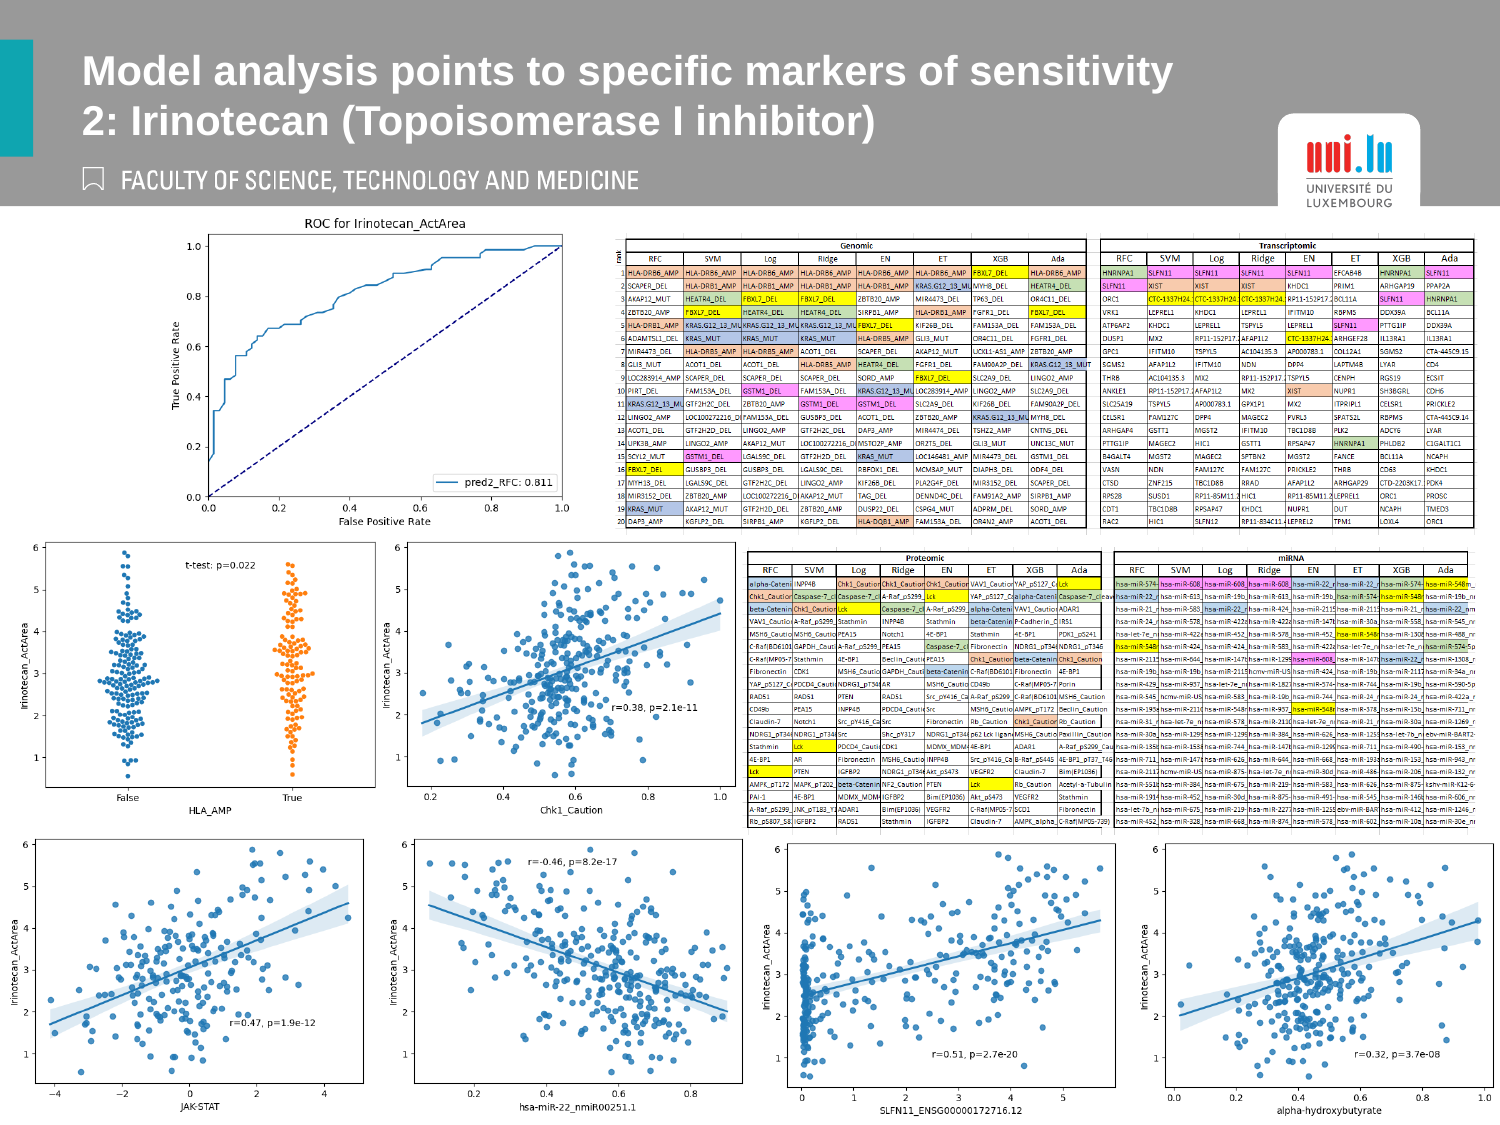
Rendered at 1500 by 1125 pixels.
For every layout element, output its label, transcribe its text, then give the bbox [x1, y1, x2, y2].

title Model analysis points to specific markers of sensitivity 2: Irinotecan (Topoisomerase I inhibitor) [81, 43, 1264, 207]
picture [757, 840, 1125, 1123]
picture [0, 835, 367, 1118]
picture [150, 212, 607, 535]
picture [1133, 840, 1500, 1123]
picture [18, 538, 1476, 1118]
picture [615, 233, 1478, 535]
